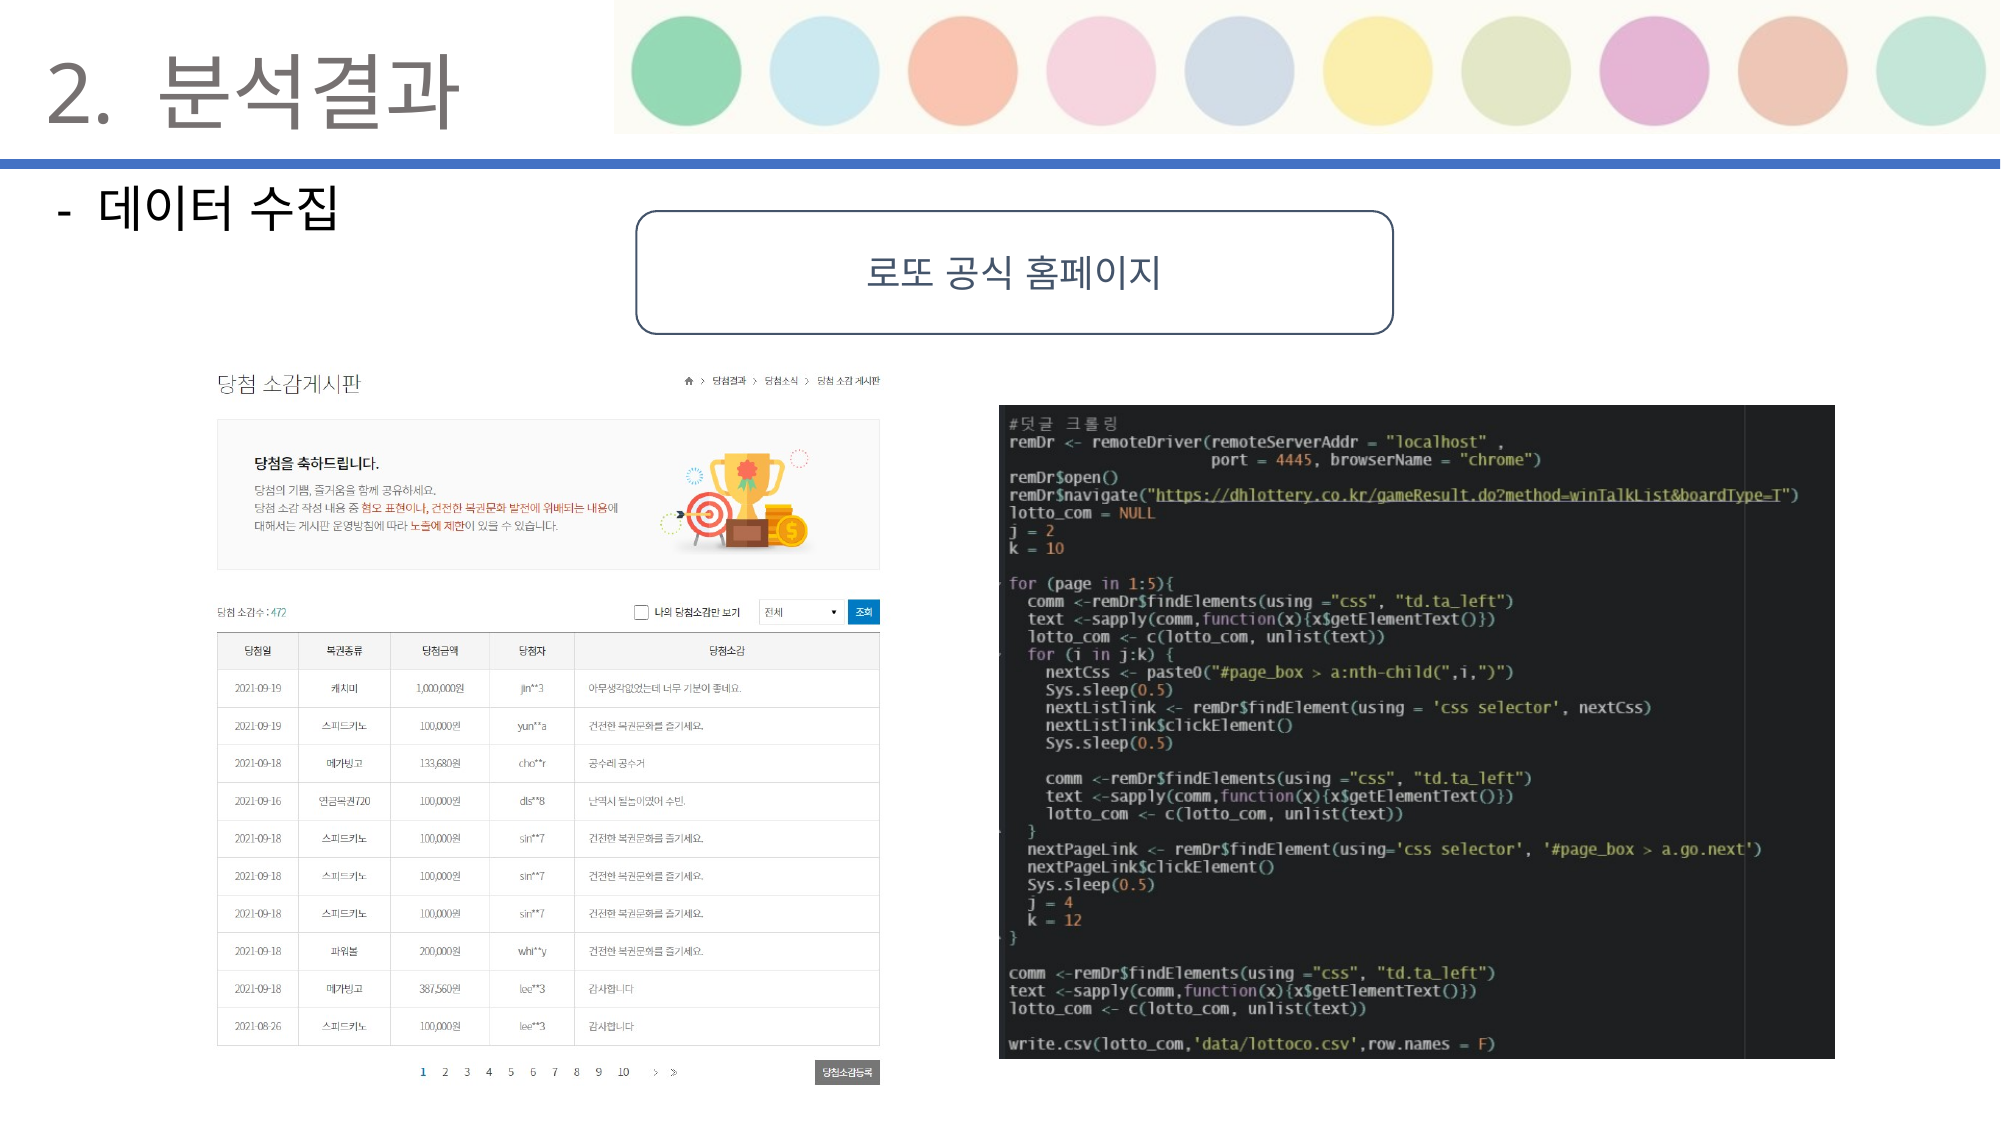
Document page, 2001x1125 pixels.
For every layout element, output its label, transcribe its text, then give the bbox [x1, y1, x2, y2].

picture [999, 405, 1835, 1059]
text_box 로또 공식 홈페이지 [635, 210, 1395, 335]
picture [196, 331, 939, 1125]
text_box - 데이터 수집 [41, 170, 357, 246]
text_box 2. 분석결과 [30, 33, 478, 148]
